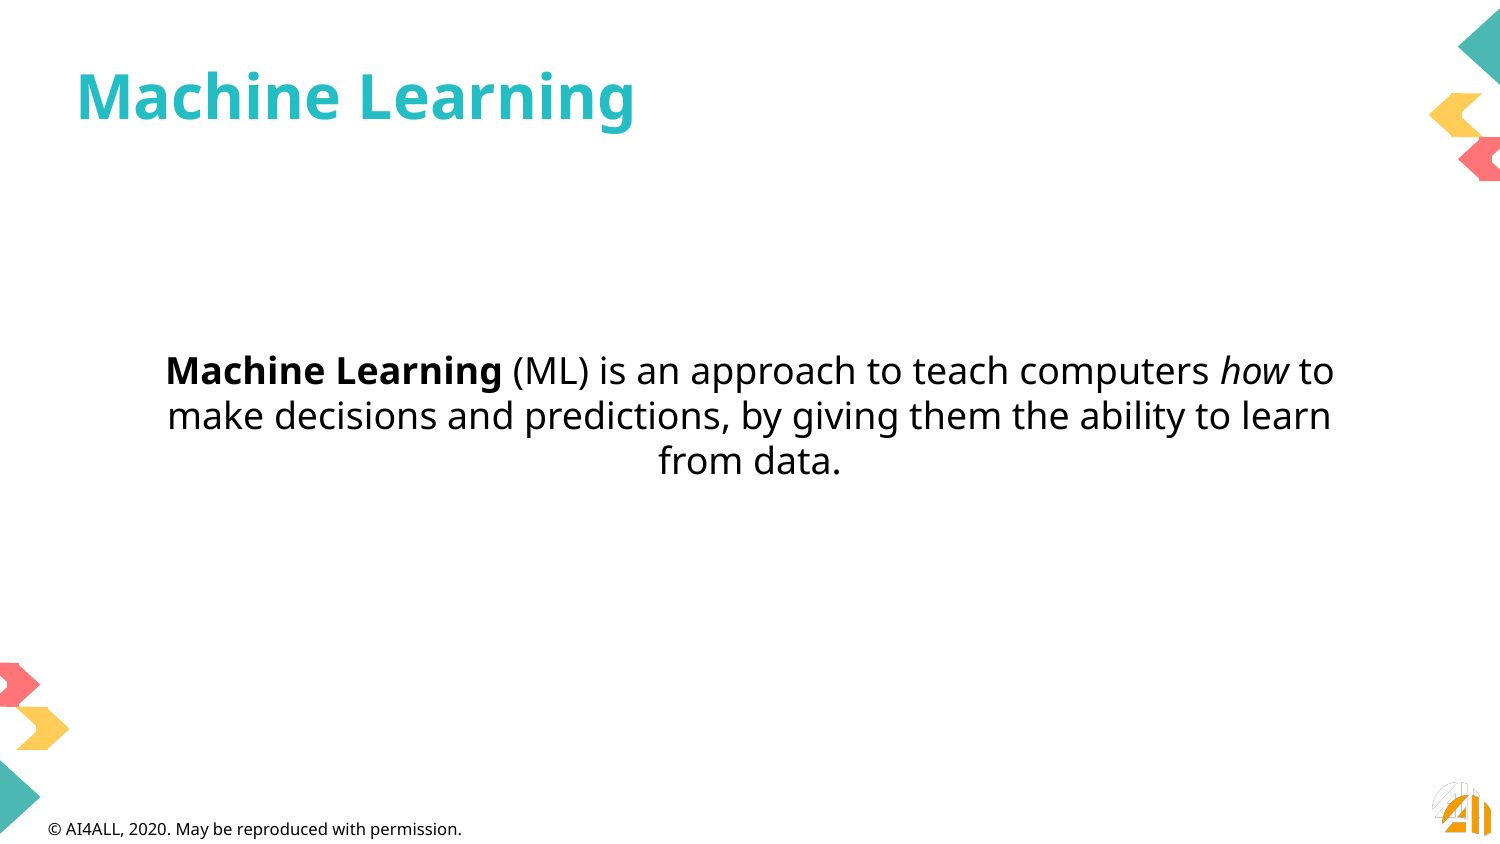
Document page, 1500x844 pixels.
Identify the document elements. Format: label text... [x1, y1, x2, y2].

title Machine Learning [75, 56, 1296, 117]
picture [1432, 782, 1491, 836]
list Machine Learning (ML) is an approach to teach computers how to make decisions and predictions, by giving them the ability to learn from data. [151, 347, 1349, 497]
